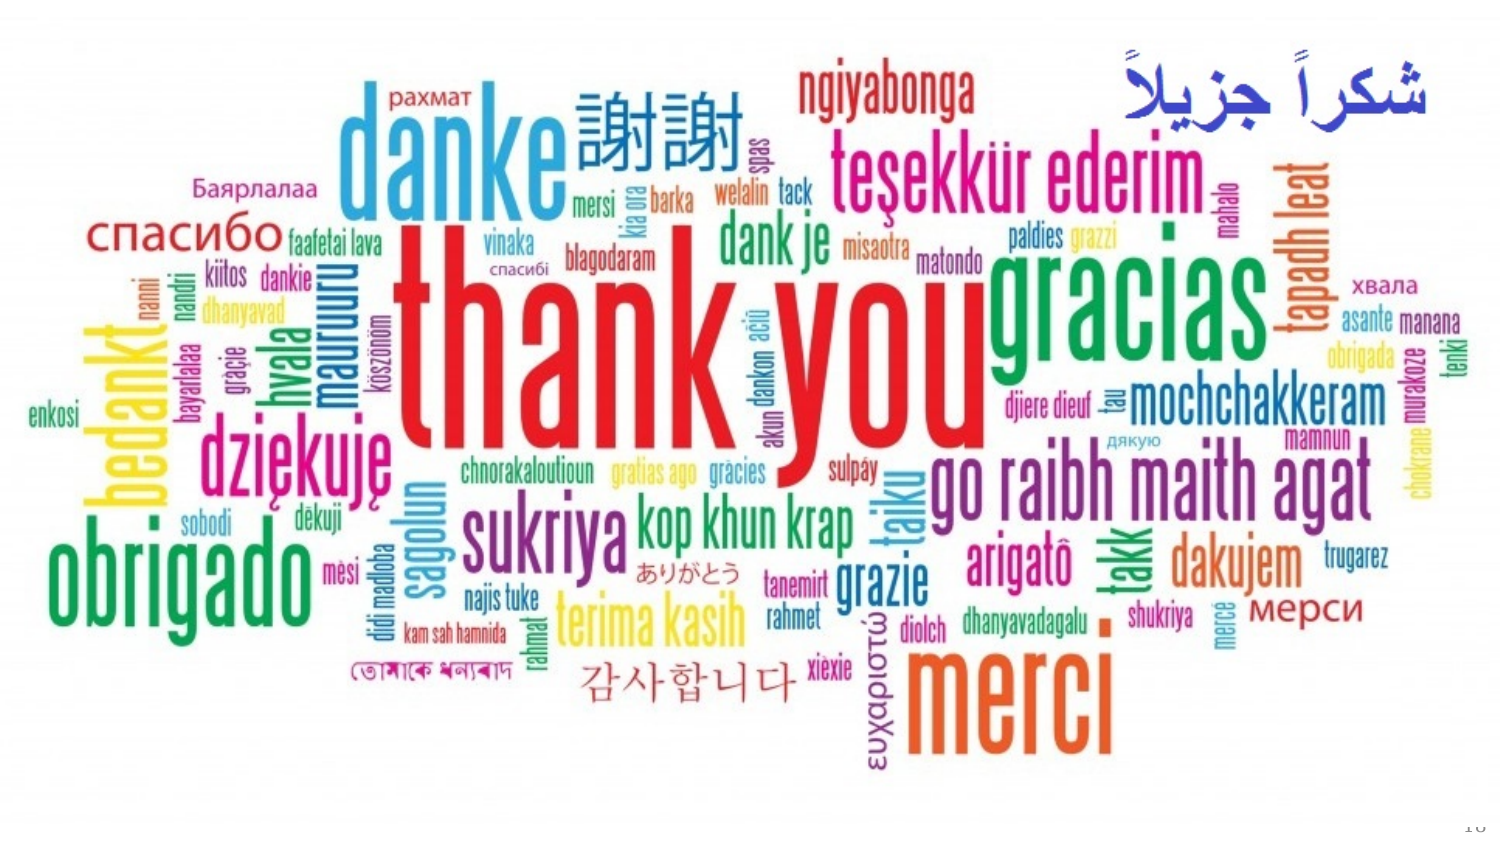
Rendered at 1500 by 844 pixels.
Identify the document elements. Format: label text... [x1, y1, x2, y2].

picture [0, 16, 1500, 827]
slide_number 18 [1447, 827, 1500, 844]
